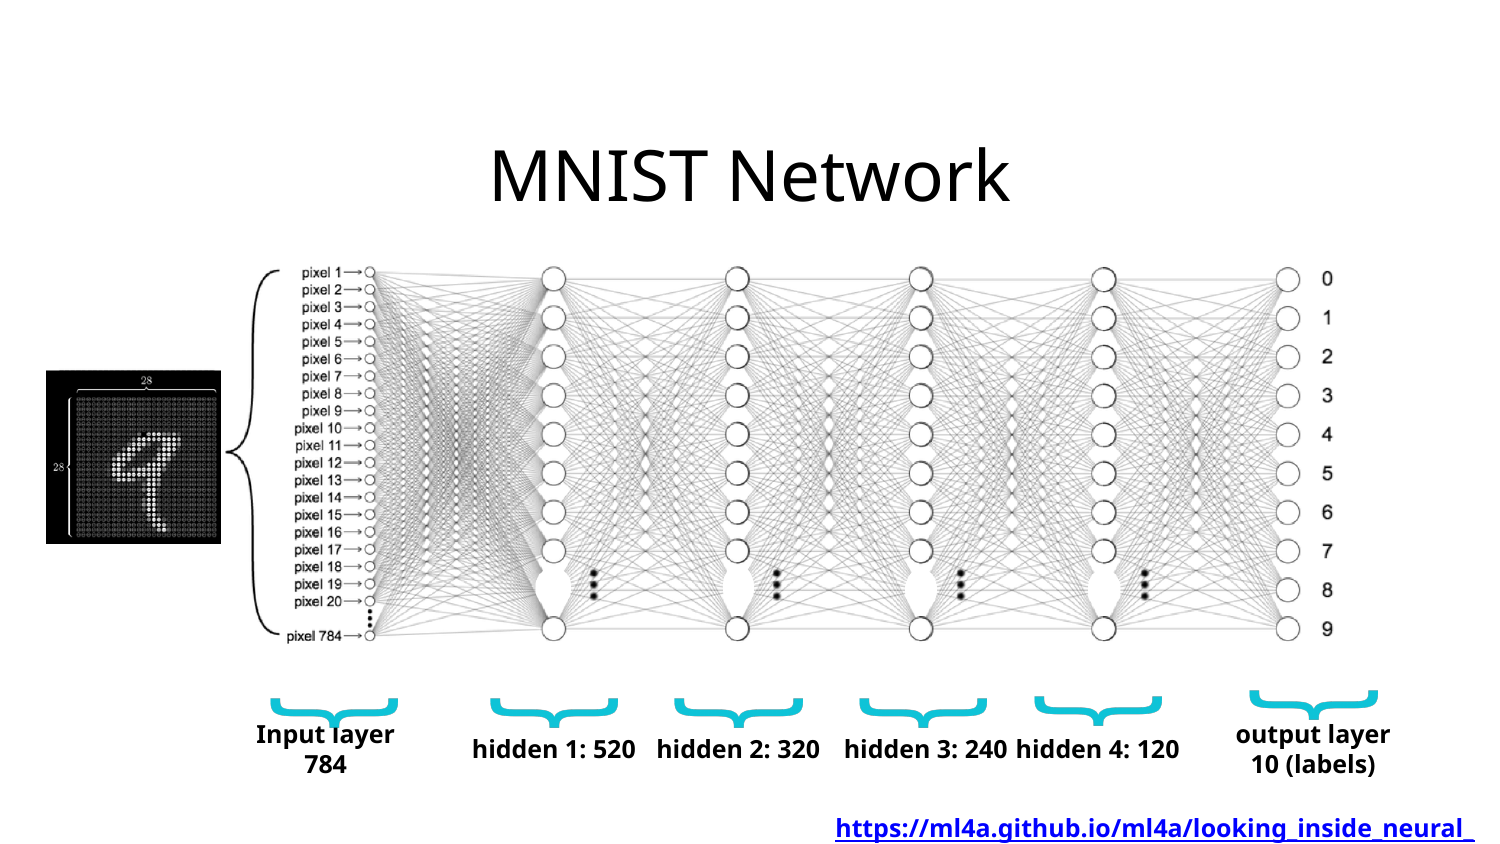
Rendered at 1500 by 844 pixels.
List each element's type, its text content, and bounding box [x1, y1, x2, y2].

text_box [45, 262, 1397, 784]
title MNIST Network [70, 94, 1430, 253]
text_box https://ml4a.github.io/ml4a/looking_inside_neural_nets [831, 810, 1494, 844]
